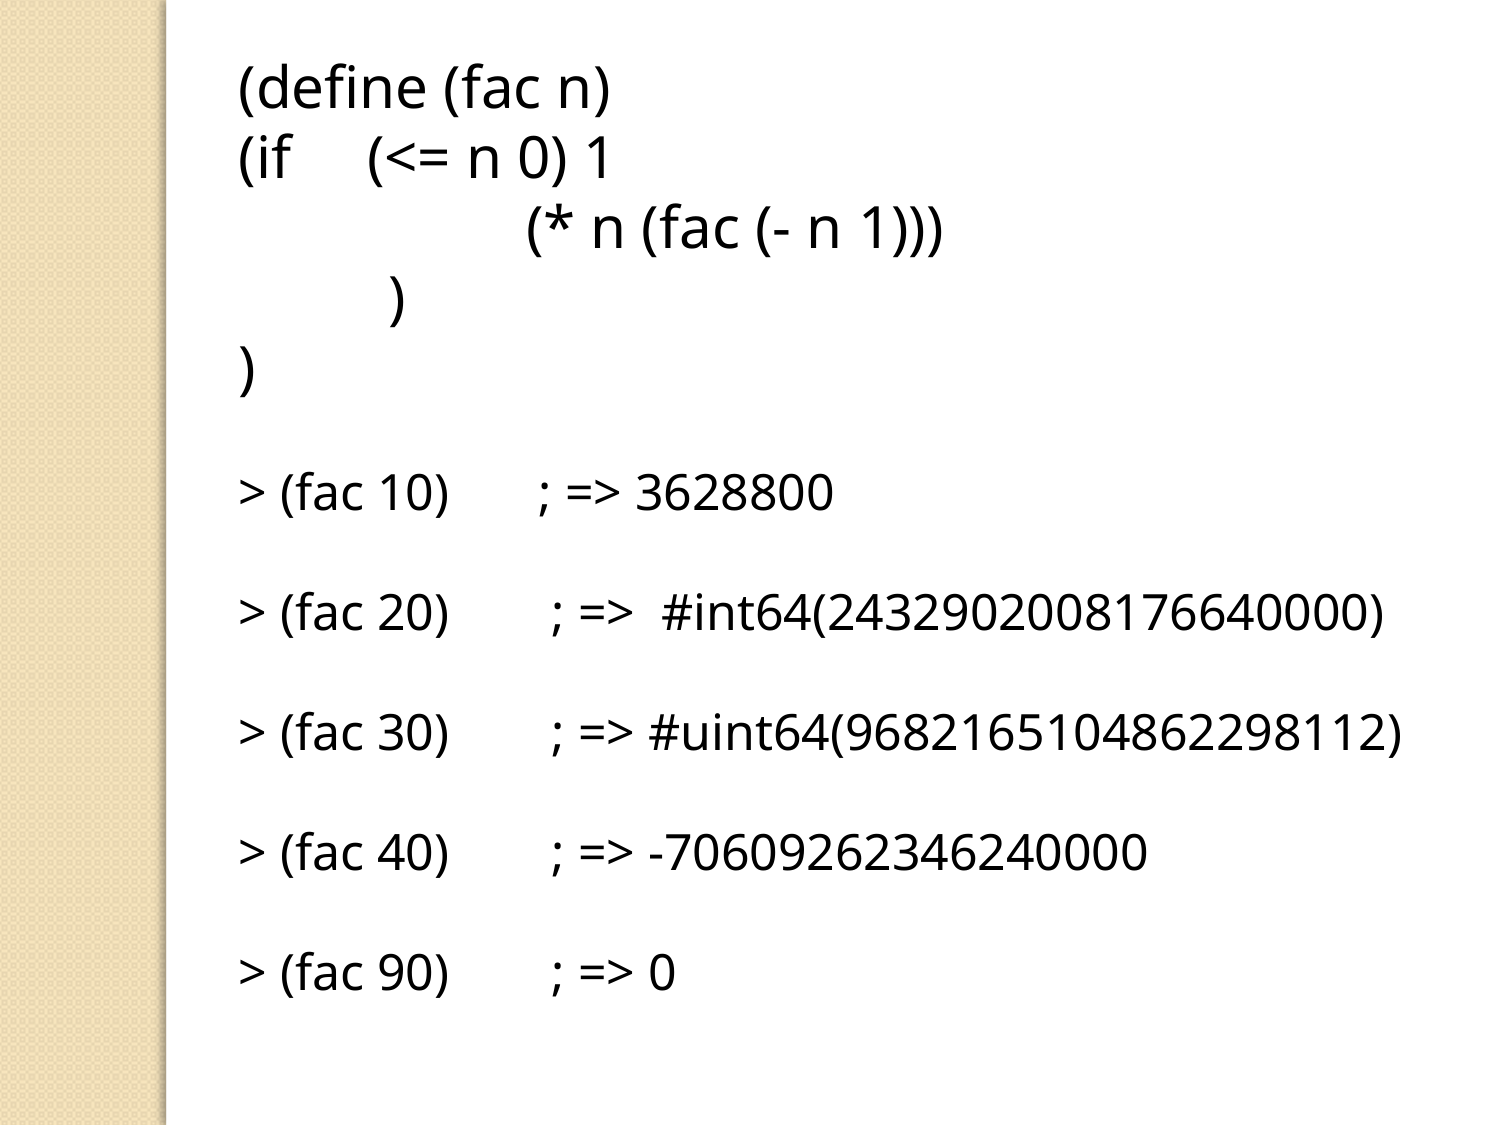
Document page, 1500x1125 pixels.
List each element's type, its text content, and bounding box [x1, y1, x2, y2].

text_box (define (fac n) (if (<= n 0) 1 (* n (fac (- n 1))) ) ) > (fac 10) ; => 3628800 > (fac 20) ; => #int64(2432902008176640000) > (fac 30) ; => #uint64(9682165104862298112) > (fac 40) ; => -70609262346240000 > (fac 90) ; => 0 [224, 42, 1453, 1008]
